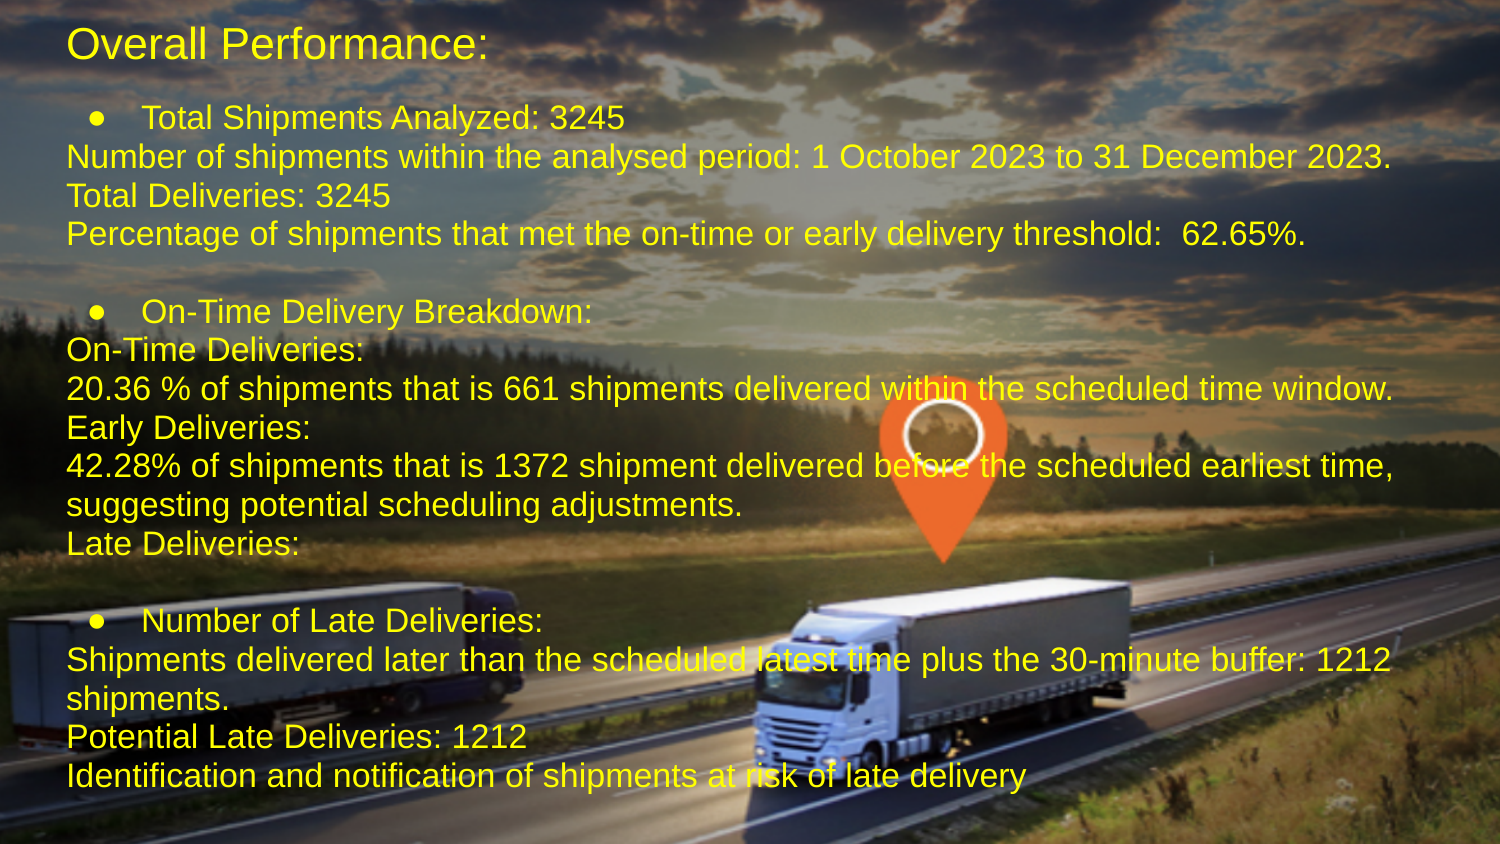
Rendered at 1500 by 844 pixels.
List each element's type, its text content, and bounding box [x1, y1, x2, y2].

title Overall Performance: [51, 0, 1449, 83]
picture [0, 0, 1500, 844]
list Total Shipments Analyzed: 3245 Number of shipments within the analysed period: 1 October 2023 to 31 December 2023. Total Deliveries: 3245 Percentage of shipments that met the on-time or early delivery threshold: 62.65%. On-Time Delivery Breakdown: On-Time Deliveries: 20.36 % of shipments that is 661 shipments delivered within the scheduled time window. Early Deliveries: 42.28% of shipments that is 1372 shipment delivered before the scheduled earliest time, suggesting potential scheduling adjustments. Late Deliveries: Number of Late Deliveries: Shipments delivered later than the scheduled latest time plus the 30-minute buffer: 1212 shipments. Potential Late Deliveries: 1212 Identification and notification of shipments at risk of late delivery [51, 83, 1449, 828]
